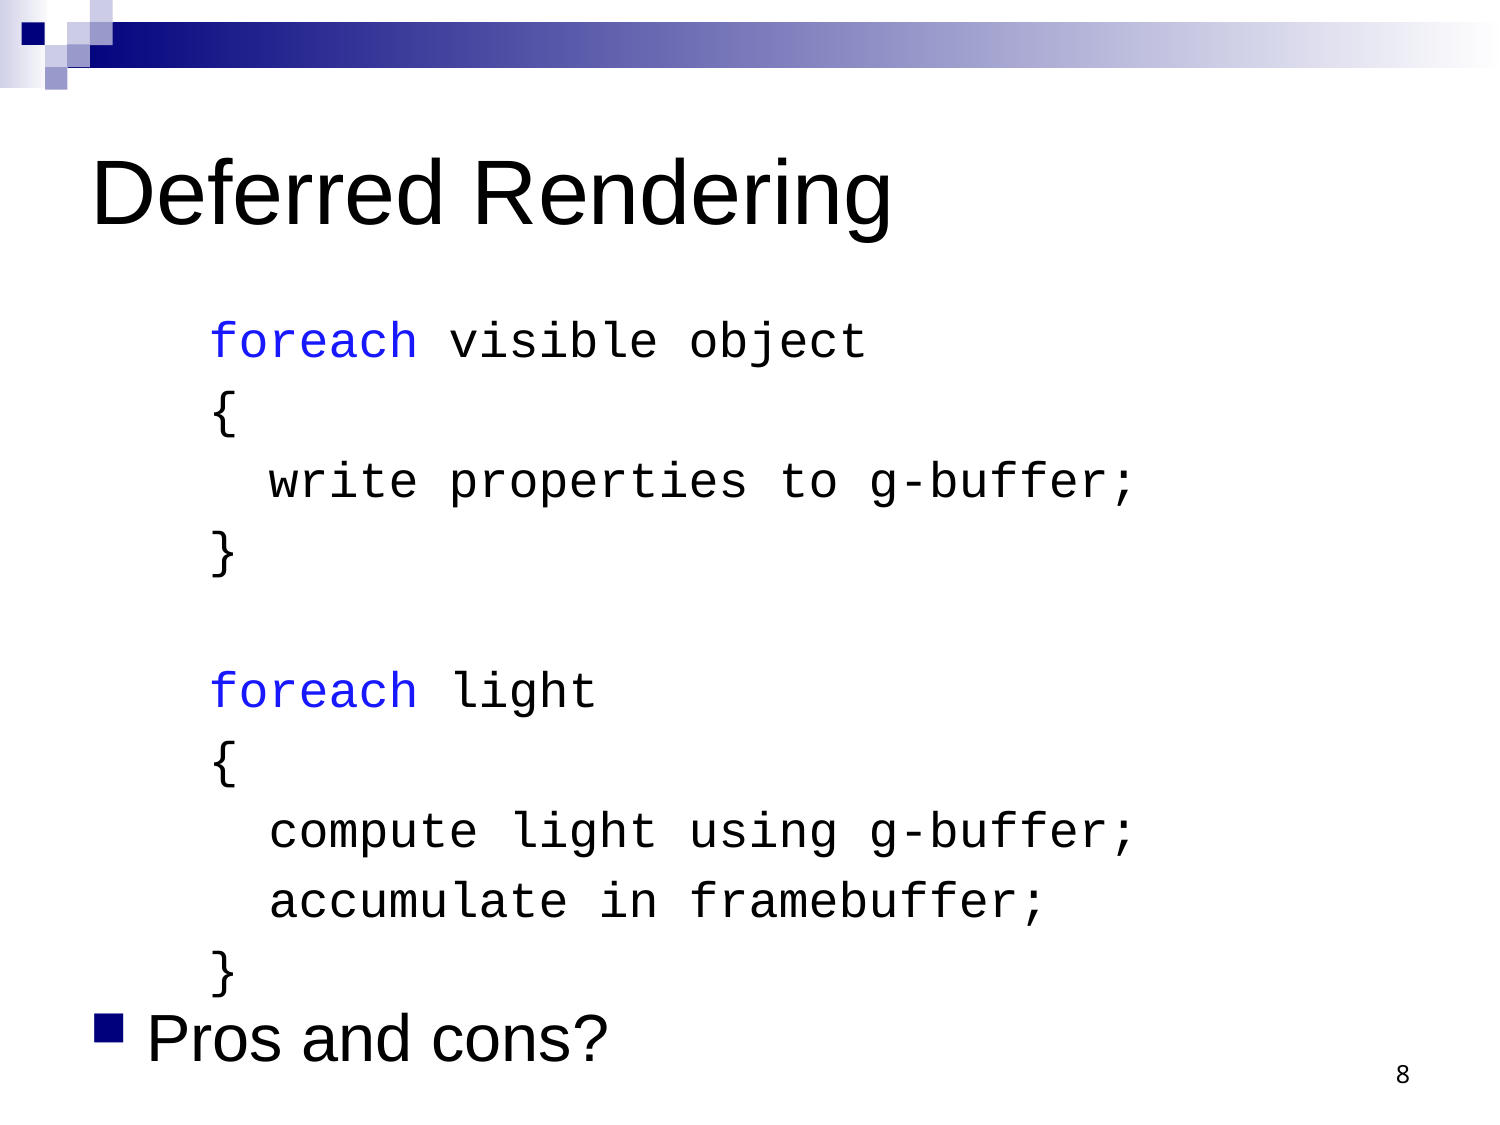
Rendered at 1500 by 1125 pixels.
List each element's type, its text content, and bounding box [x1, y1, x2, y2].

list Pros and cons? [75, 987, 1425, 1088]
slide_number 8 [1074, 1050, 1426, 1101]
text_box foreach visible object { write properties to g-buffer; } foreach light { compute light using g-buffer; accumulate in framebuffer; } [99, 299, 1438, 1050]
title Deferred Rendering [75, 75, 1425, 300]
